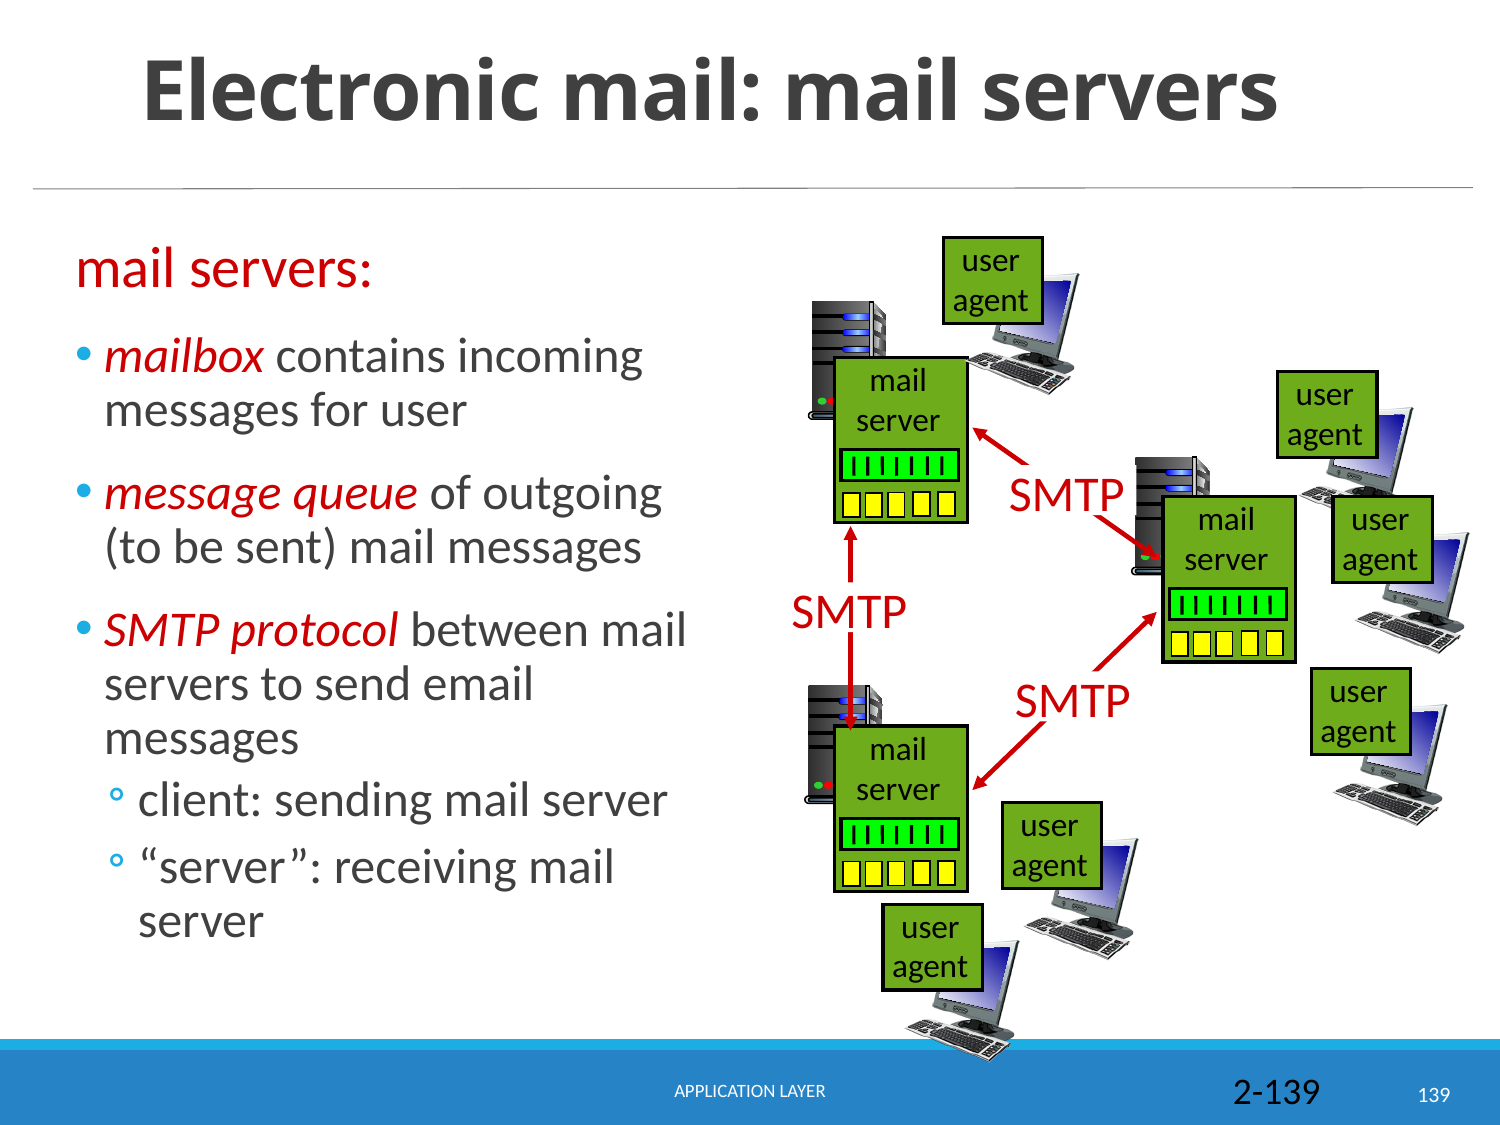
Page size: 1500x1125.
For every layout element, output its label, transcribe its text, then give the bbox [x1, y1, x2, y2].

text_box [764, 570, 935, 647]
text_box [987, 659, 1158, 736]
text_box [1162, 489, 1297, 663]
text_box [978, 744, 1021, 789]
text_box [872, 896, 1024, 1071]
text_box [1301, 660, 1452, 835]
slide_number 2-139 [1218, 1059, 1380, 1120]
footer Application Layer [453, 1059, 1047, 1120]
text_box [978, 428, 1005, 450]
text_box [933, 230, 1085, 405]
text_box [1160, 456, 1211, 489]
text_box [1267, 364, 1419, 538]
title Electronic mail: mail servers [125, 0, 1400, 145]
text_box [844, 533, 857, 567]
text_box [808, 301, 888, 420]
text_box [1131, 536, 1159, 576]
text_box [1322, 488, 1474, 663]
text_box [1110, 611, 1157, 656]
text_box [981, 453, 1152, 530]
list mail servers: mailbox contains incoming messages for user message queue of outgoing (to be sent) mail messages SMTP protocol between mail servers to send email messages client: sending mail server “server”: receiving mail server [75, 229, 721, 992]
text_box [804, 685, 884, 804]
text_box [834, 718, 969, 893]
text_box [834, 350, 969, 524]
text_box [992, 795, 1144, 970]
